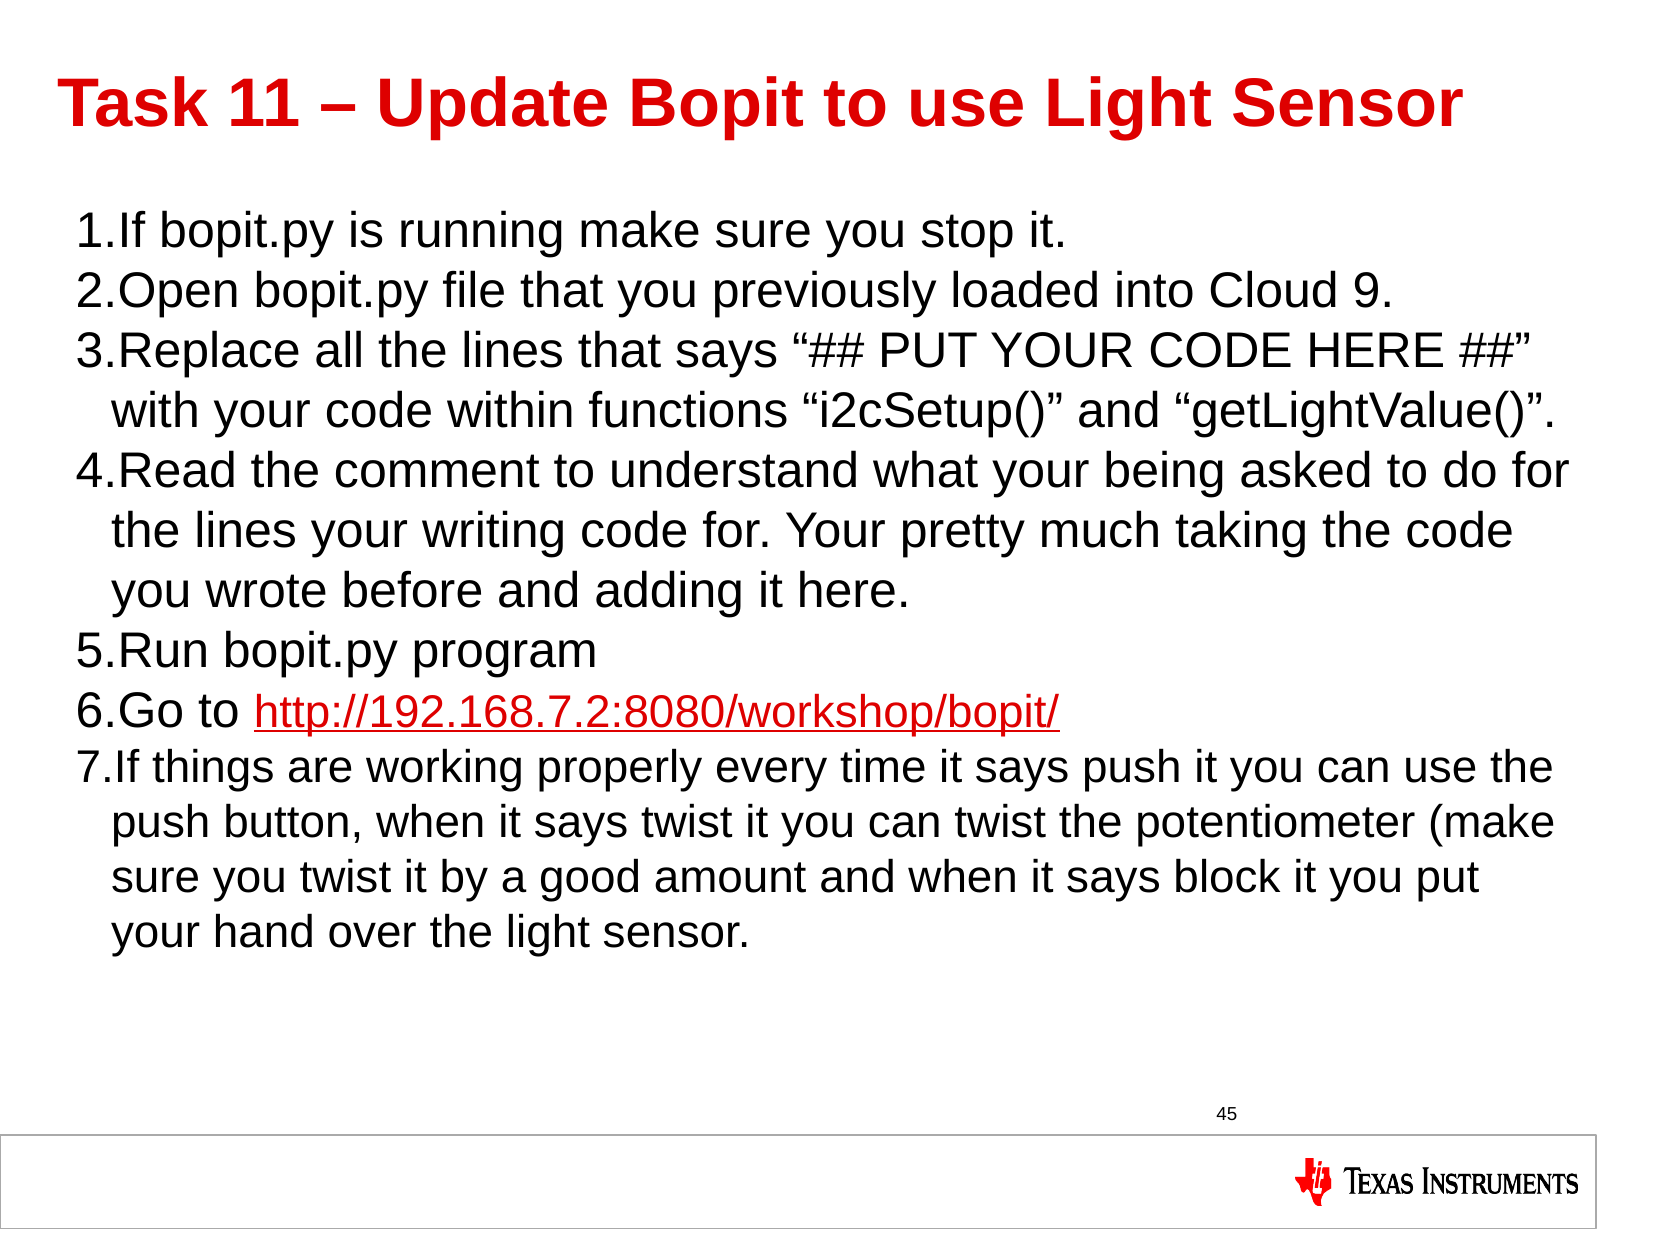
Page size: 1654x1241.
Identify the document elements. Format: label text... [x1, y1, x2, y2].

text_box If bopit.py is running make sure you stop it. Open bopit.py file that you previously loaded into Cloud 9. Replace all the lines that says “## PUT YOUR CODE HERE ##” with your code within functions “i2cSetup()” and “getLightValue()”. Read the comment to understand what your being asked to do for the lines your writing code for. Your pretty much taking the code you wrote before and adding it here. Run bopit.py program Go to http://192.168.7.2:8080/workshop/bopit/ If things are working properly every time it says push it you can use the push button, when it says twist it you can twist the potentiometer (make sure you twist it by a good amount and when it says block it you put your hand over the light sensor. [60, 189, 1592, 1084]
picture [1295, 1158, 1578, 1206]
text_box <number> [1201, 1093, 1587, 1132]
text_box Task 11 – Update Bopit to use Light Sensor [41, 25, 1572, 173]
